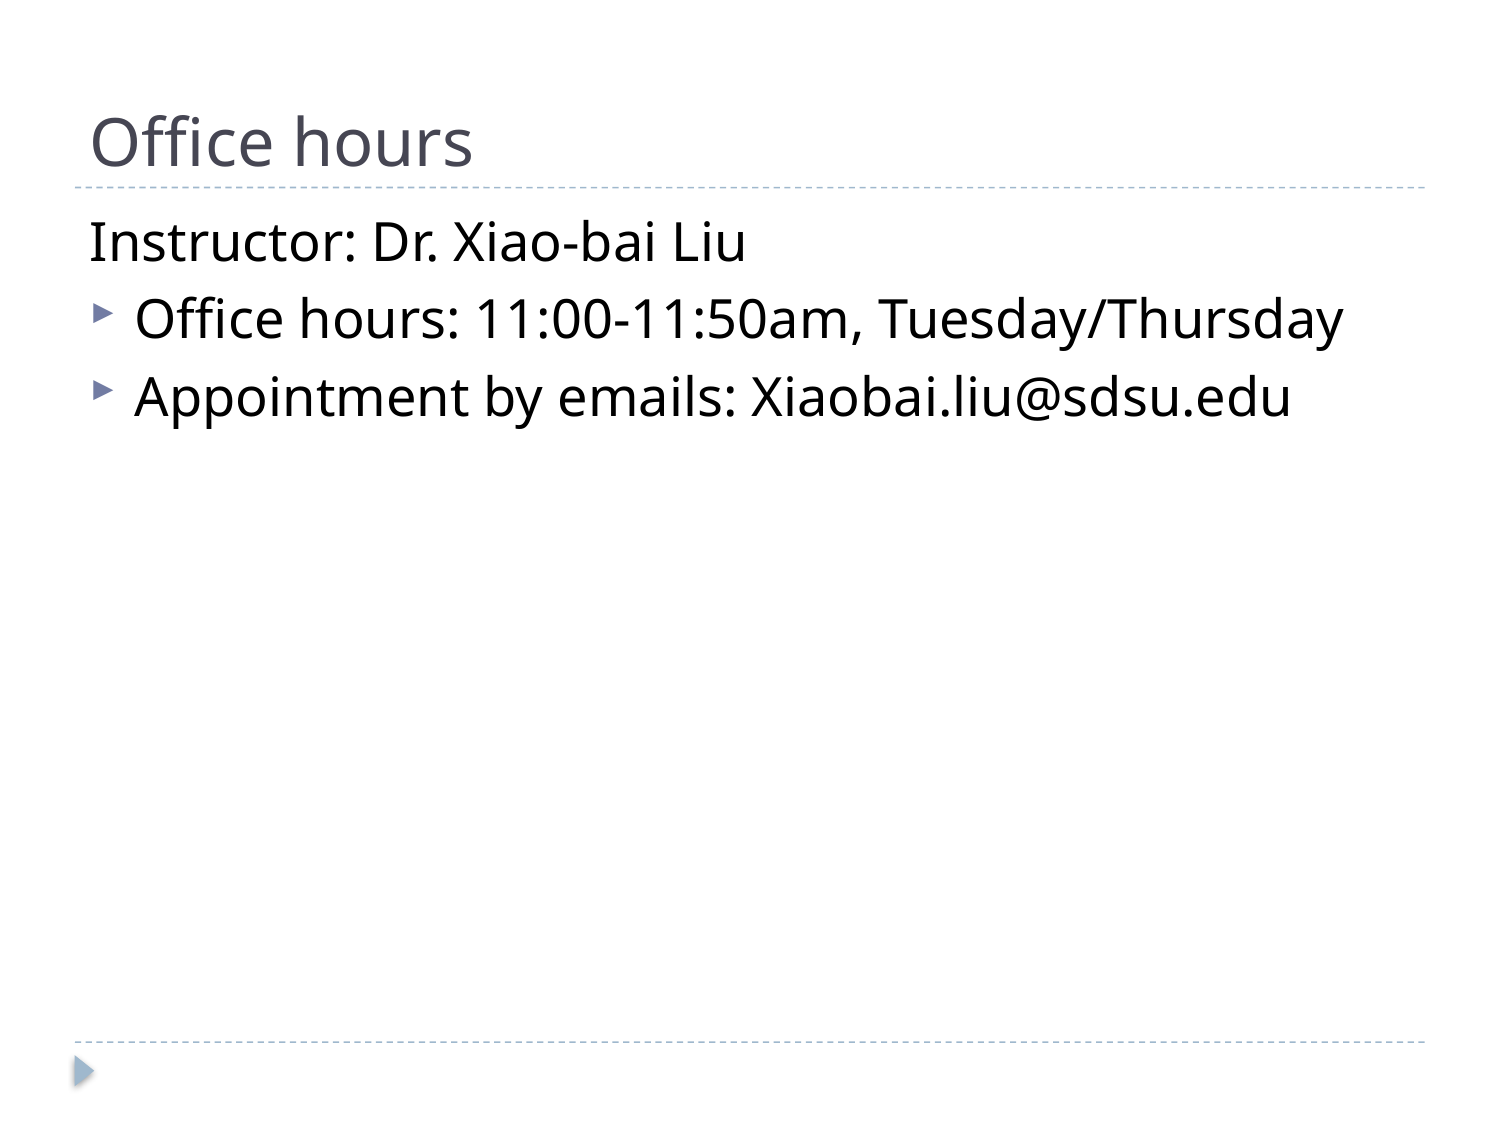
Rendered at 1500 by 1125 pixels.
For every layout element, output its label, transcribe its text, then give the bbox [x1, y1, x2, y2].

list Instructor: Dr. Xiao-bai Liu Office hours: 11:00-11:50am, Tuesday/Thursday Appointment by emails: Xiaobai.liu@sdsu.edu [75, 200, 1425, 1010]
title Office hours [75, 24, 1425, 188]
